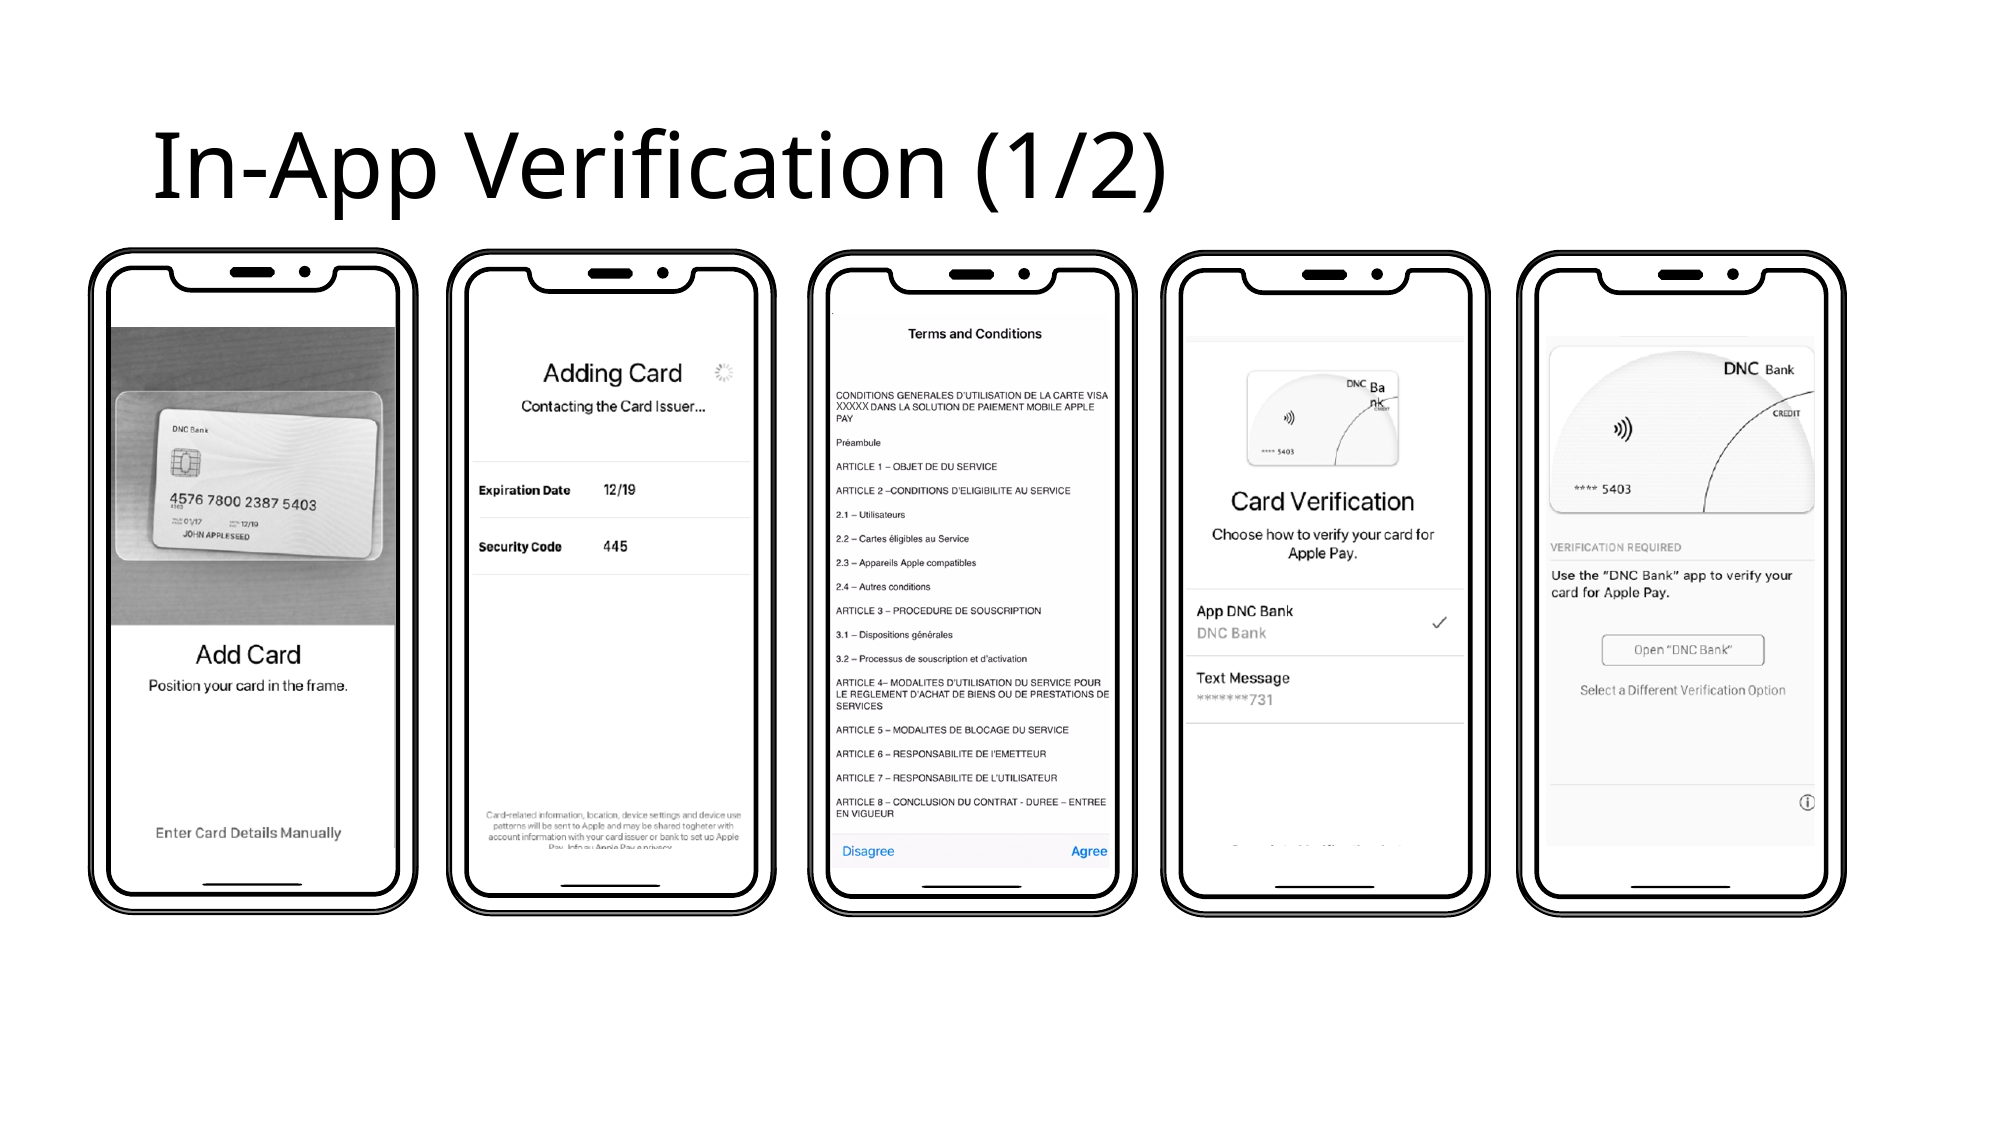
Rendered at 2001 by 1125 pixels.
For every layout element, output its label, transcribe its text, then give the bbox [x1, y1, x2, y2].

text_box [1515, 249, 1848, 918]
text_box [466, 269, 756, 896]
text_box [827, 270, 1118, 897]
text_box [1536, 270, 1827, 897]
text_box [806, 249, 1139, 918]
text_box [1180, 270, 1471, 897]
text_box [87, 246, 419, 916]
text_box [1159, 249, 1492, 918]
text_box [445, 248, 777, 917]
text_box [108, 267, 398, 895]
picture [832, 313, 1110, 868]
title In-App Verification (1/2) [137, 59, 1863, 278]
